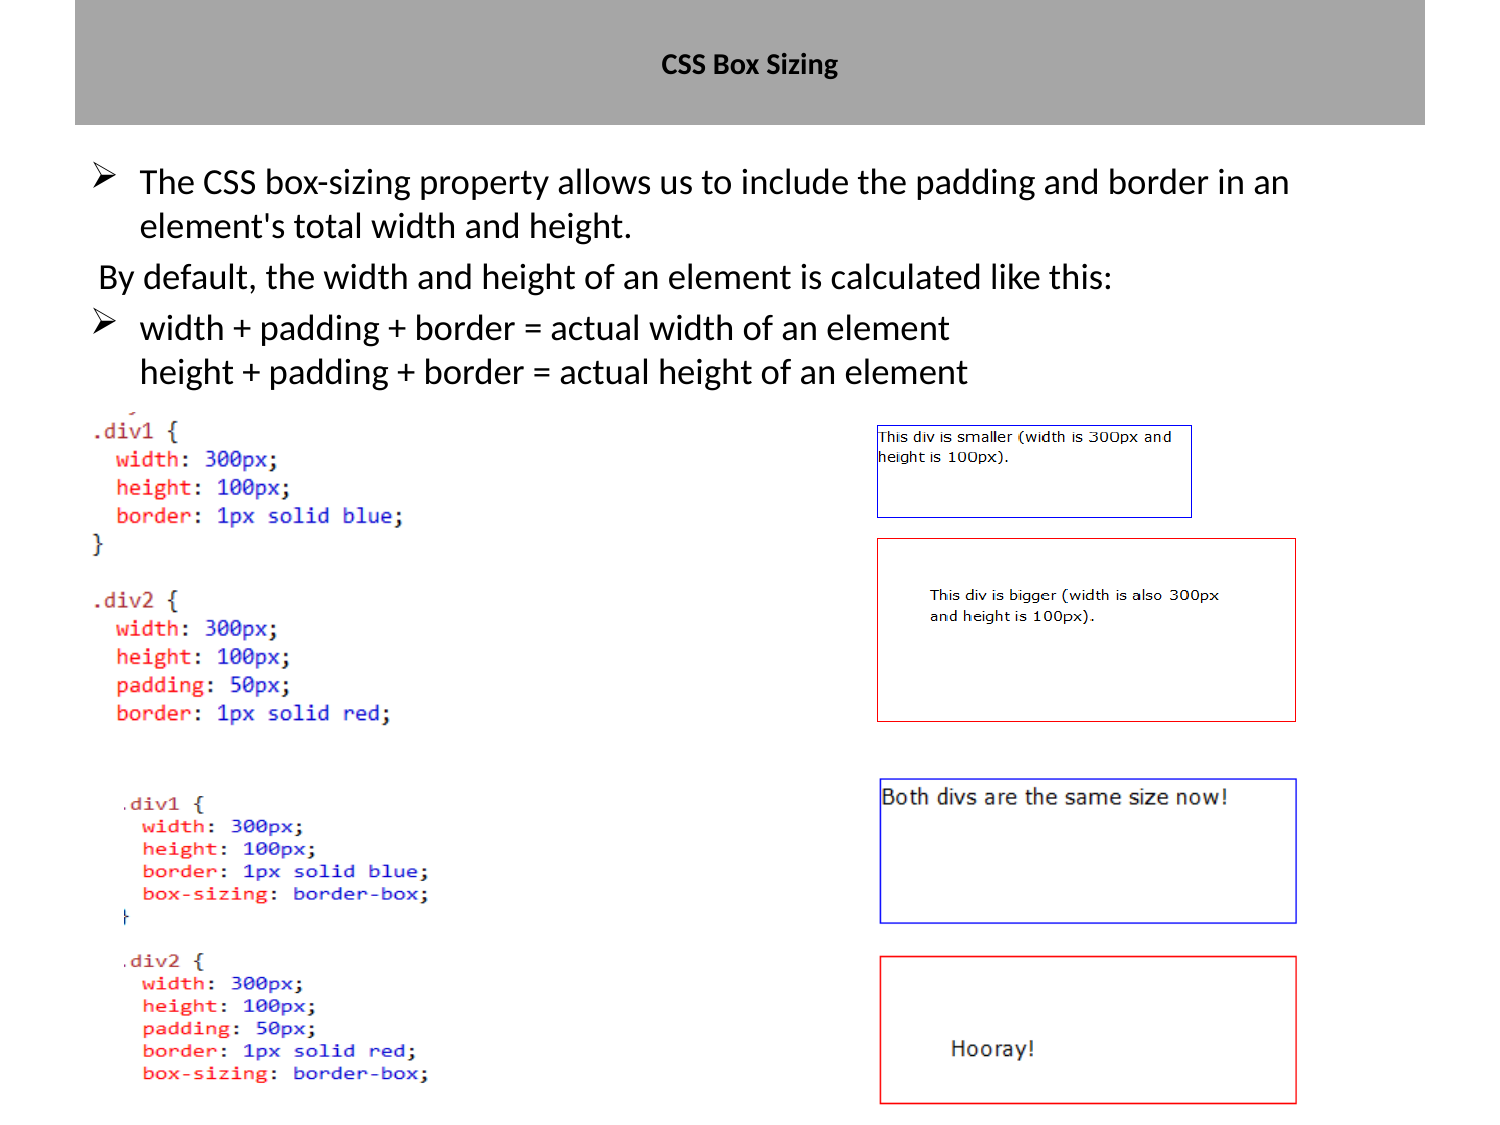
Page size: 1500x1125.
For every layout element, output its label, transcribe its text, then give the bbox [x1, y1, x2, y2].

picture [123, 794, 456, 1088]
picture [865, 764, 1329, 1119]
picture [876, 412, 1309, 729]
picture [90, 412, 454, 730]
title CSS Box Sizing [75, 0, 1425, 125]
list The CSS box-sizing property allows us to include the padding and border in an element's total width and height. By default, the width and height of an element is calculated like this: width + padding + border = actual width of an element height + padding + border = actual height of an element [75, 149, 1413, 400]
